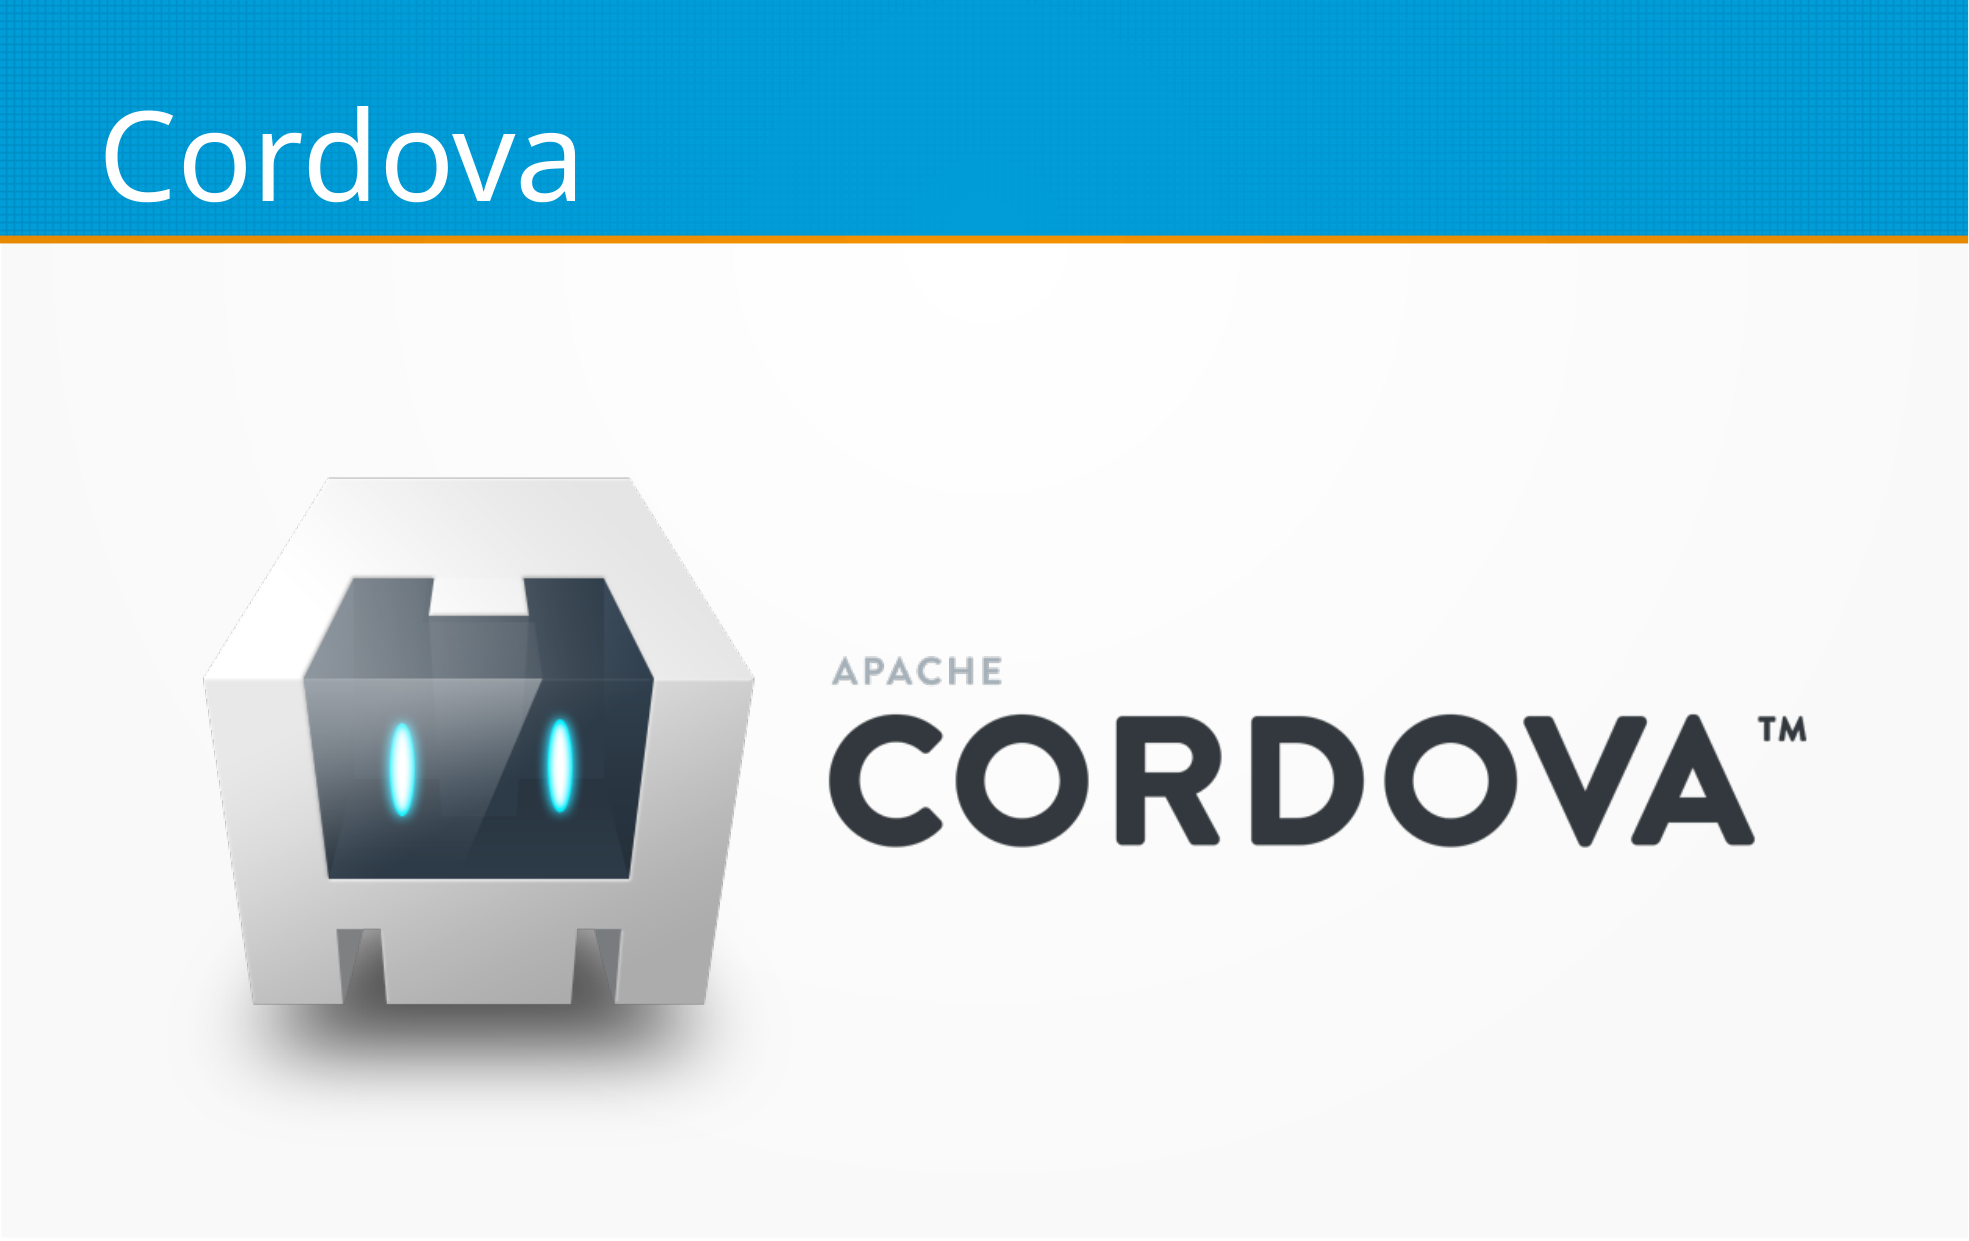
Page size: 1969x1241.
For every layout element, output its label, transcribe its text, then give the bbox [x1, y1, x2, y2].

text_box Cordova [98, 19, 1870, 227]
picture [0, 236, 1969, 1241]
